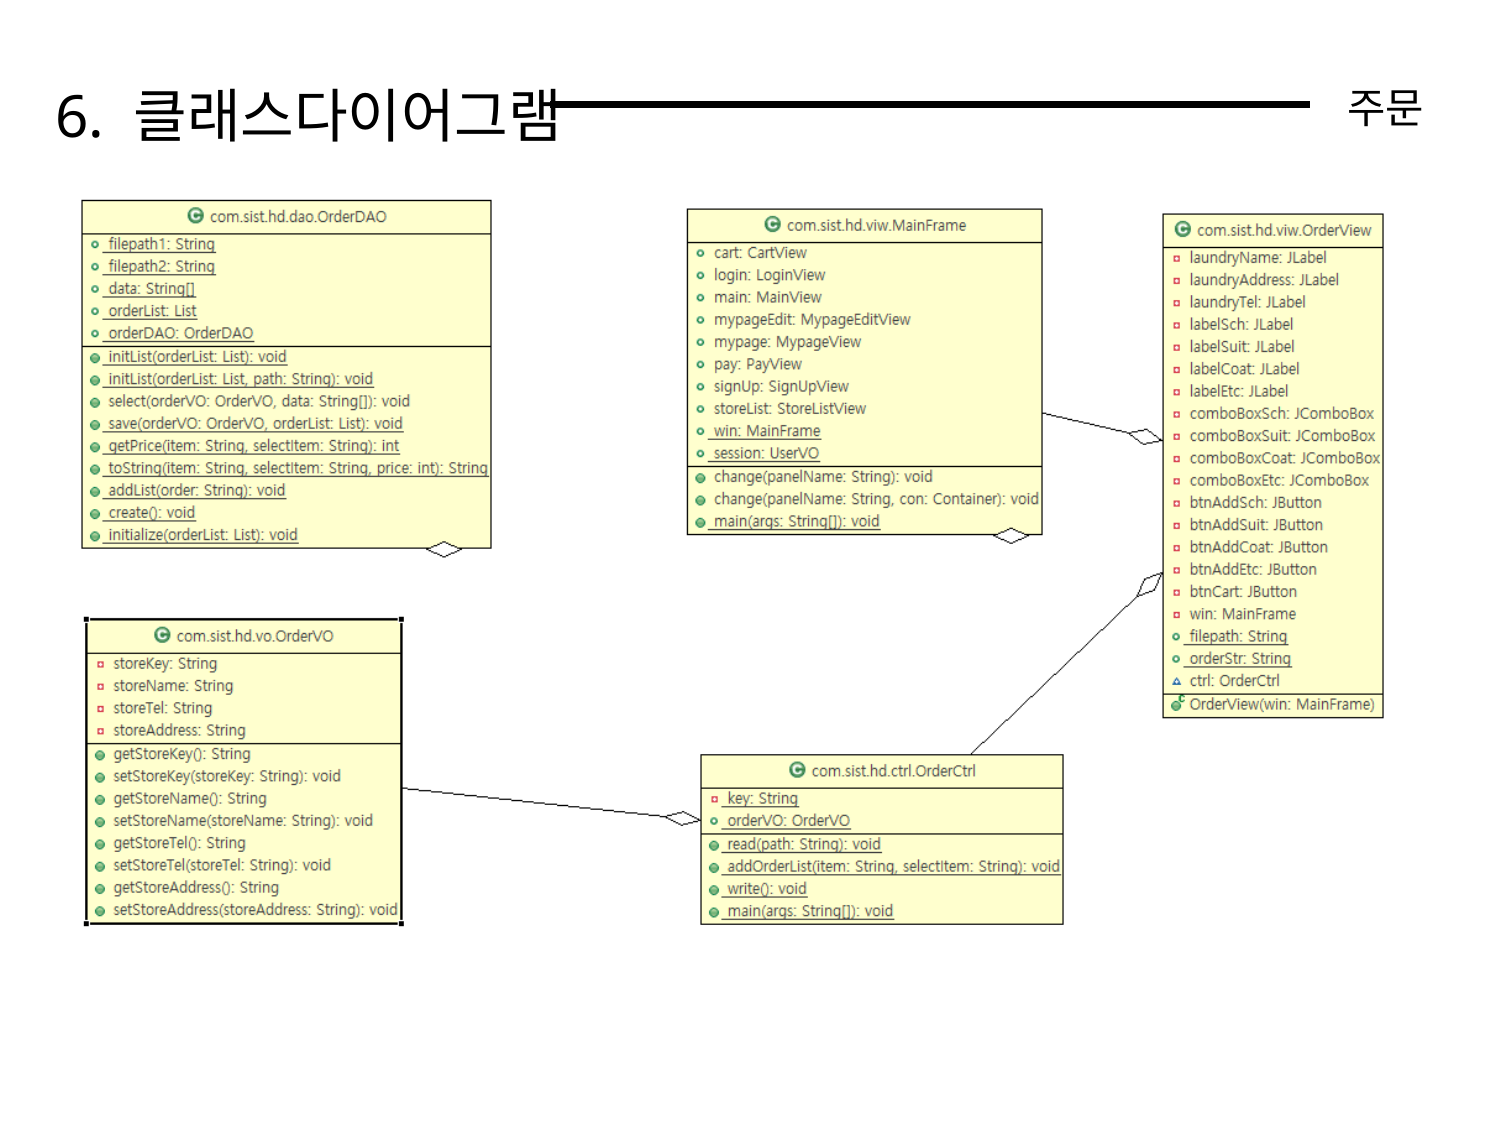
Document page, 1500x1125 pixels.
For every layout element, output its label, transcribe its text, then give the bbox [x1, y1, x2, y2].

text_box 6. 클래스다이어그램 [40, 36, 577, 156]
text_box 주문 [1332, 49, 1439, 140]
picture [63, 174, 1427, 998]
